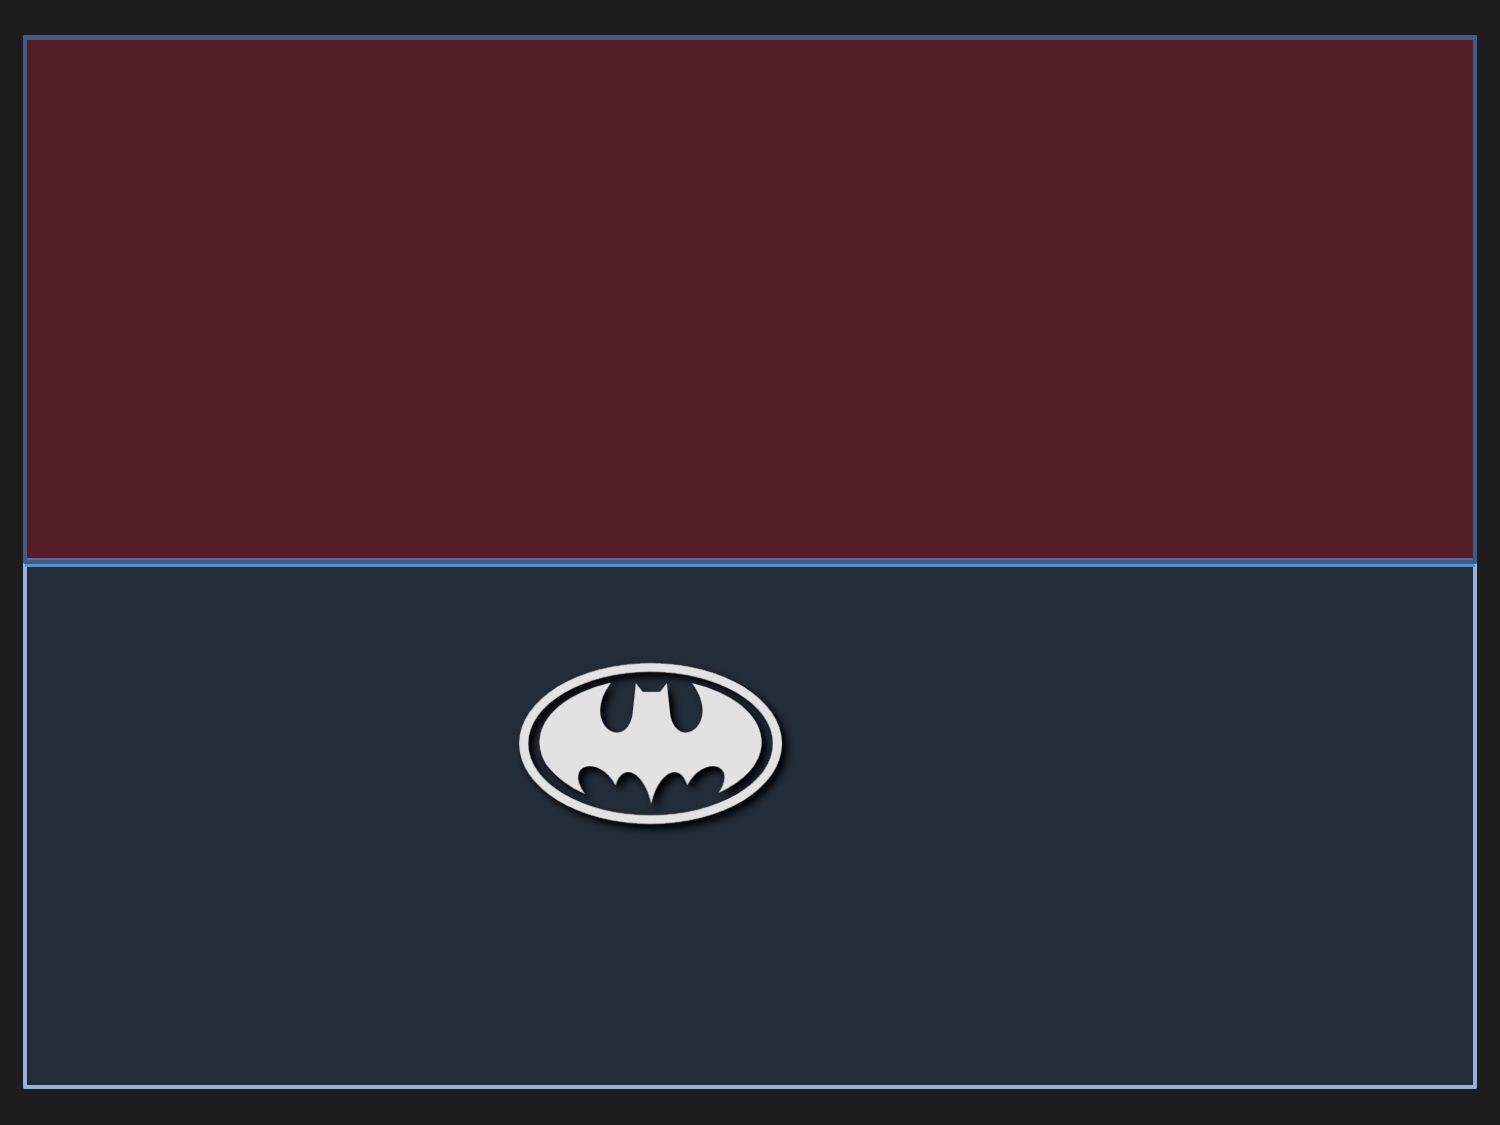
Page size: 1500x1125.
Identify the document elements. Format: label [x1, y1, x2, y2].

text_box [23, 35, 1477, 564]
text_box [23, 564, 1477, 1089]
picture [519, 612, 783, 876]
